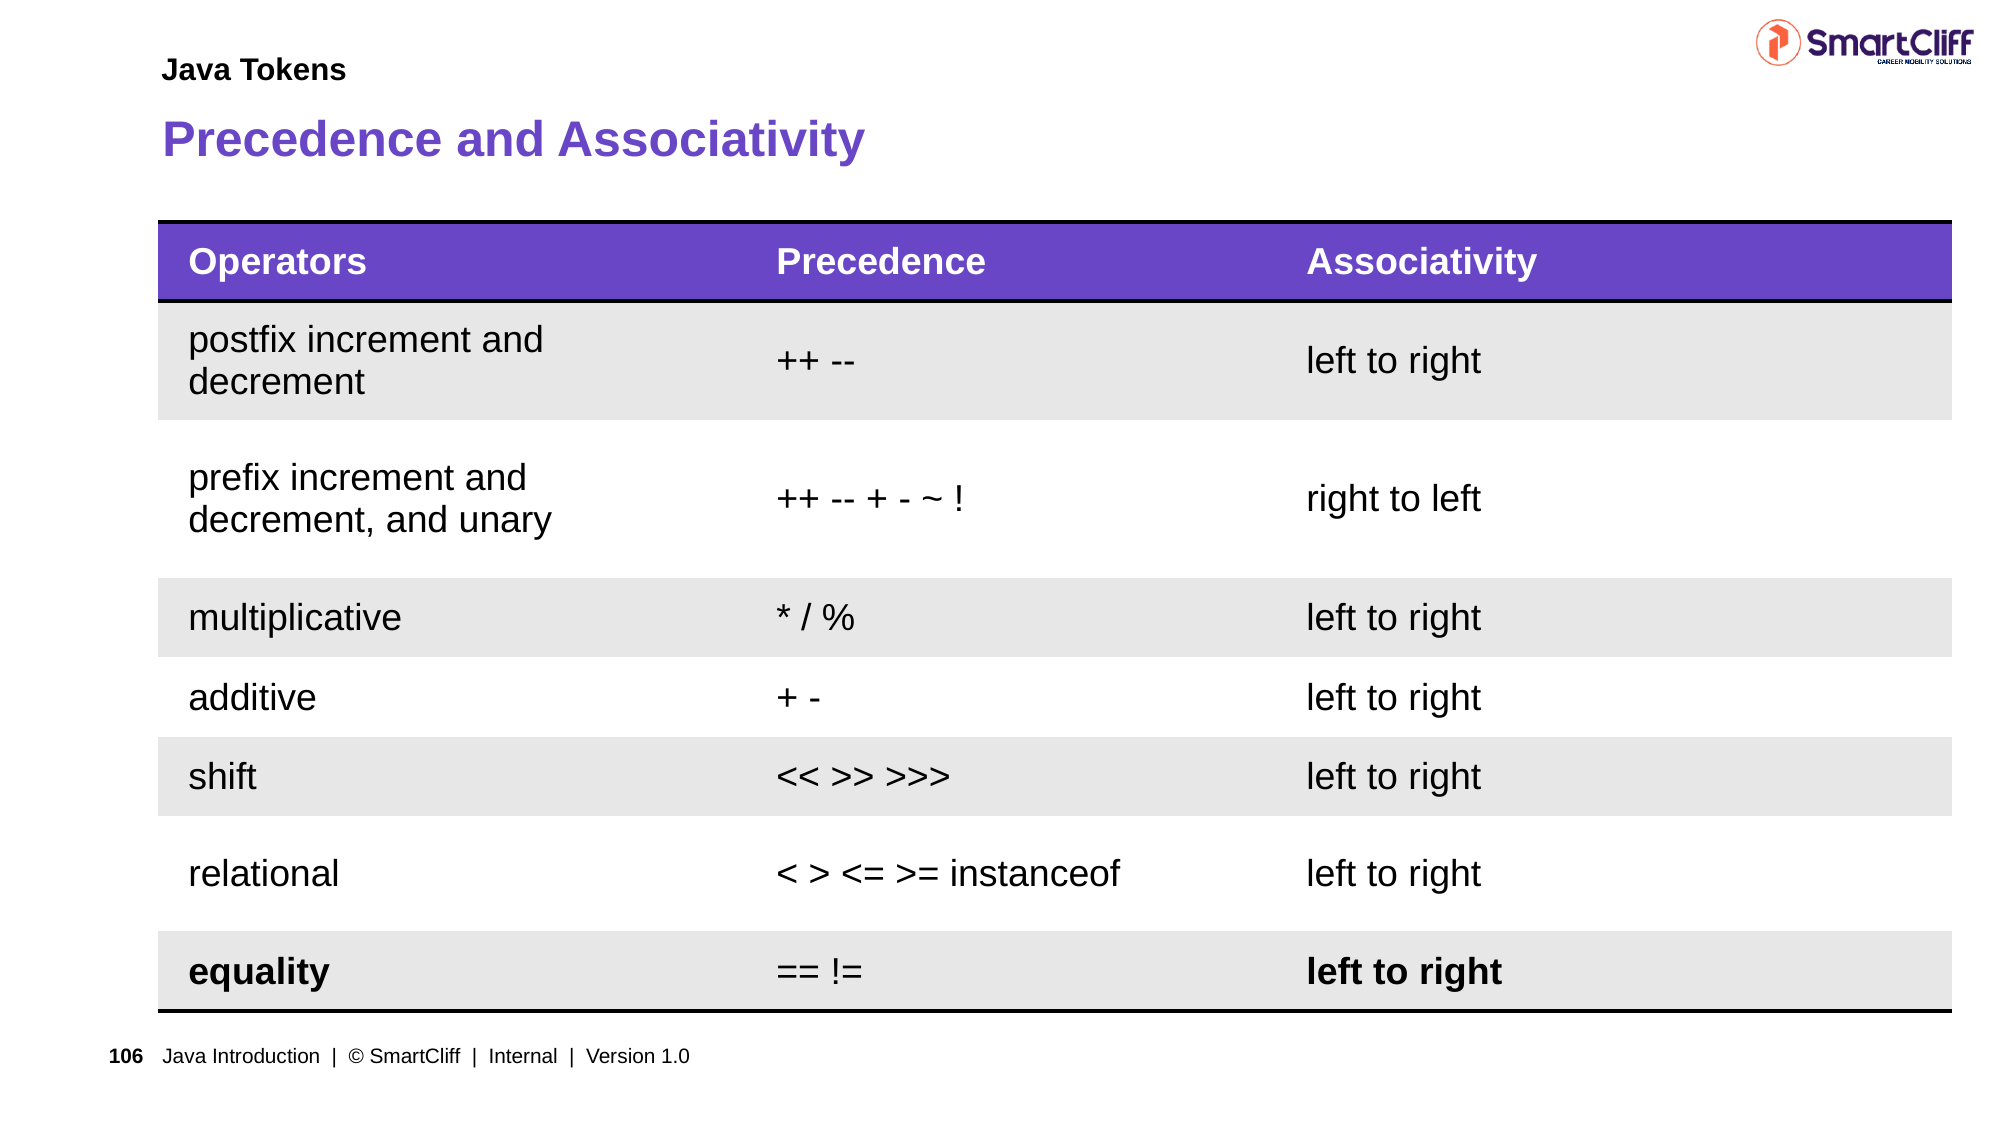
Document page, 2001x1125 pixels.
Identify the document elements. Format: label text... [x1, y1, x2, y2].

table_cell == != [746, 931, 1276, 1009]
table_cell left to right [1276, 303, 1952, 420]
table_cell < > <= >= instanceof [746, 816, 1276, 931]
table_cell right to left [1276, 420, 1952, 578]
table_cell relational [158, 816, 746, 931]
table_cell additive [158, 657, 746, 737]
table_cell equality [158, 931, 746, 1009]
table_header Operators [158, 224, 746, 299]
list Java Tokens [161, 48, 1953, 110]
footer Java Introduction | © SmartCliff | Internal | Version 1.0 [162, 1032, 1567, 1079]
picture [1750, 13, 1980, 73]
table_cell ++ -- + - ~ ! [746, 420, 1276, 578]
table_cell left to right [1276, 737, 1952, 816]
slide_number 106 [63, 1032, 162, 1079]
table_cell multiplicative [158, 578, 746, 657]
table_cell left to right [1276, 816, 1952, 931]
table_header Precedence [746, 224, 1276, 299]
table_cell prefix increment and decrement, and unary [158, 420, 746, 578]
table_cell postfix increment and decrement [158, 303, 746, 420]
table_cell * / % [746, 578, 1276, 657]
table_cell << >> >>> [746, 737, 1276, 816]
table_cell shift [158, 737, 746, 816]
table_cell left to right [1276, 657, 1952, 737]
title Precedence and Associativity [162, 105, 1954, 169]
table_cell ++ -- [746, 303, 1276, 420]
table_header Associativity [1276, 224, 1952, 299]
table_cell left to right [1276, 931, 1952, 1009]
table_cell left to right [1276, 578, 1952, 657]
table_cell + - [746, 657, 1276, 737]
